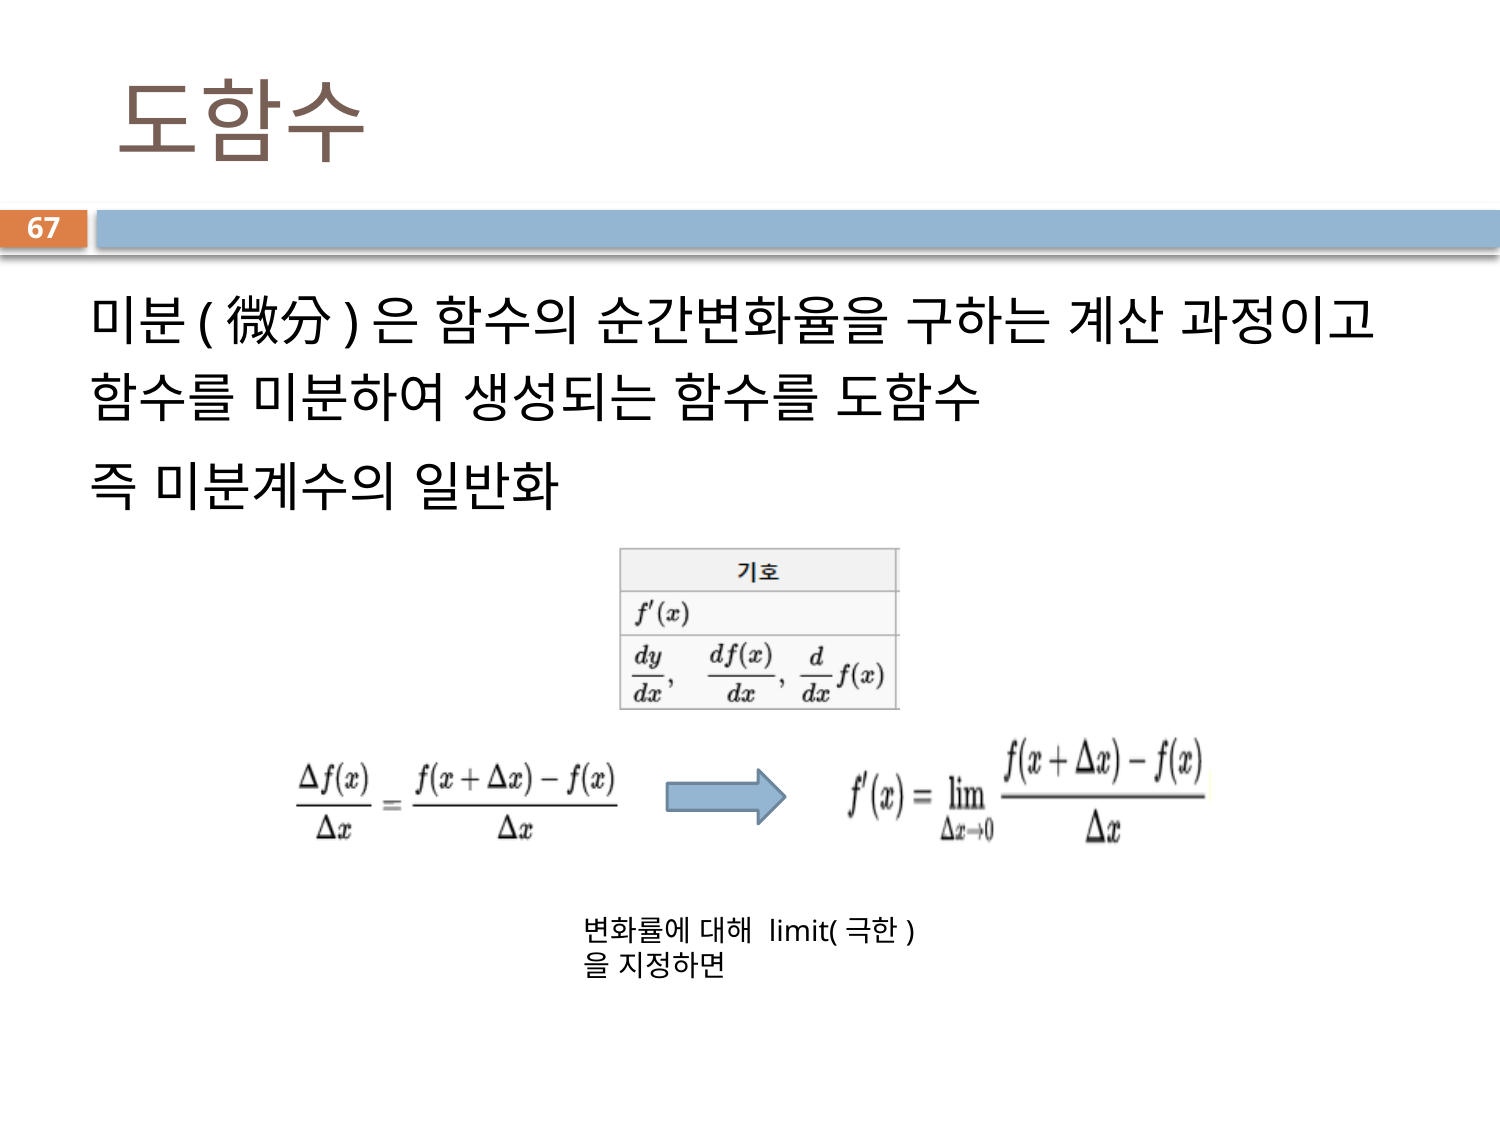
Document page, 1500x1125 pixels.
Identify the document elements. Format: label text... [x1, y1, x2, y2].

picture [840, 725, 1211, 868]
list 미분(微分)은 함수의 순간변화율을 구하는 계산 과정이고 함수를 미분하여 생성되는 함수를 도함수 즉 미분계수의 일반화 [75, 267, 1425, 527]
text_box [673, 768, 787, 826]
text_box 변화률에 대해 limit(극한)을 지정하면 [568, 905, 947, 990]
title 도함수 [100, 37, 1438, 200]
slide_number 67 [0, 208, 88, 249]
picture [615, 542, 901, 710]
picture [272, 739, 668, 855]
